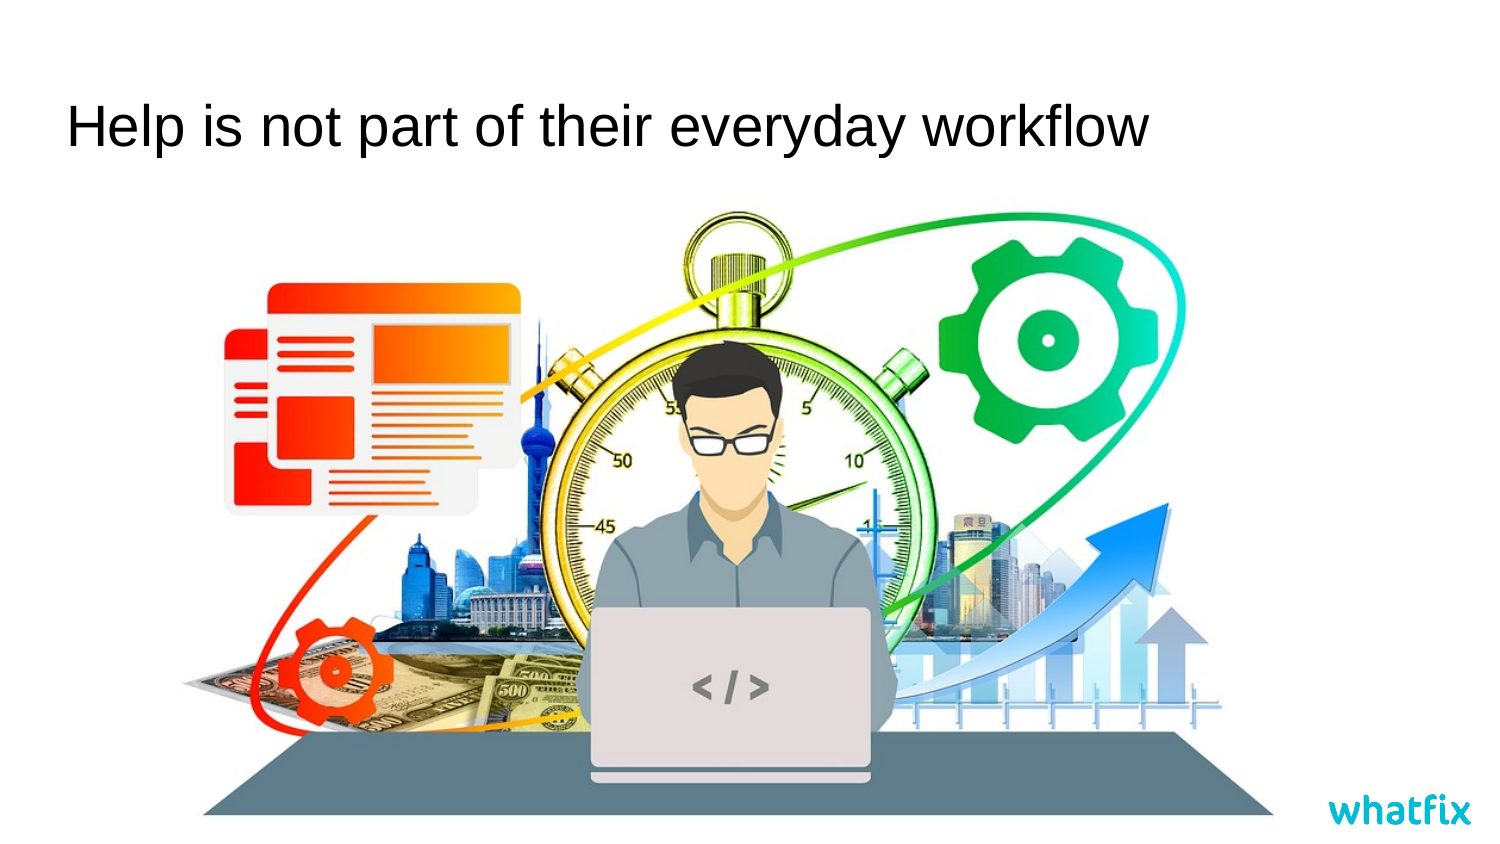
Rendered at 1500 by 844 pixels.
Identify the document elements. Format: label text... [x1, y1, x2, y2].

picture [158, 158, 1302, 827]
picture [1329, 794, 1471, 825]
title Help is not part of their everyday workflow [51, 72, 1449, 167]
